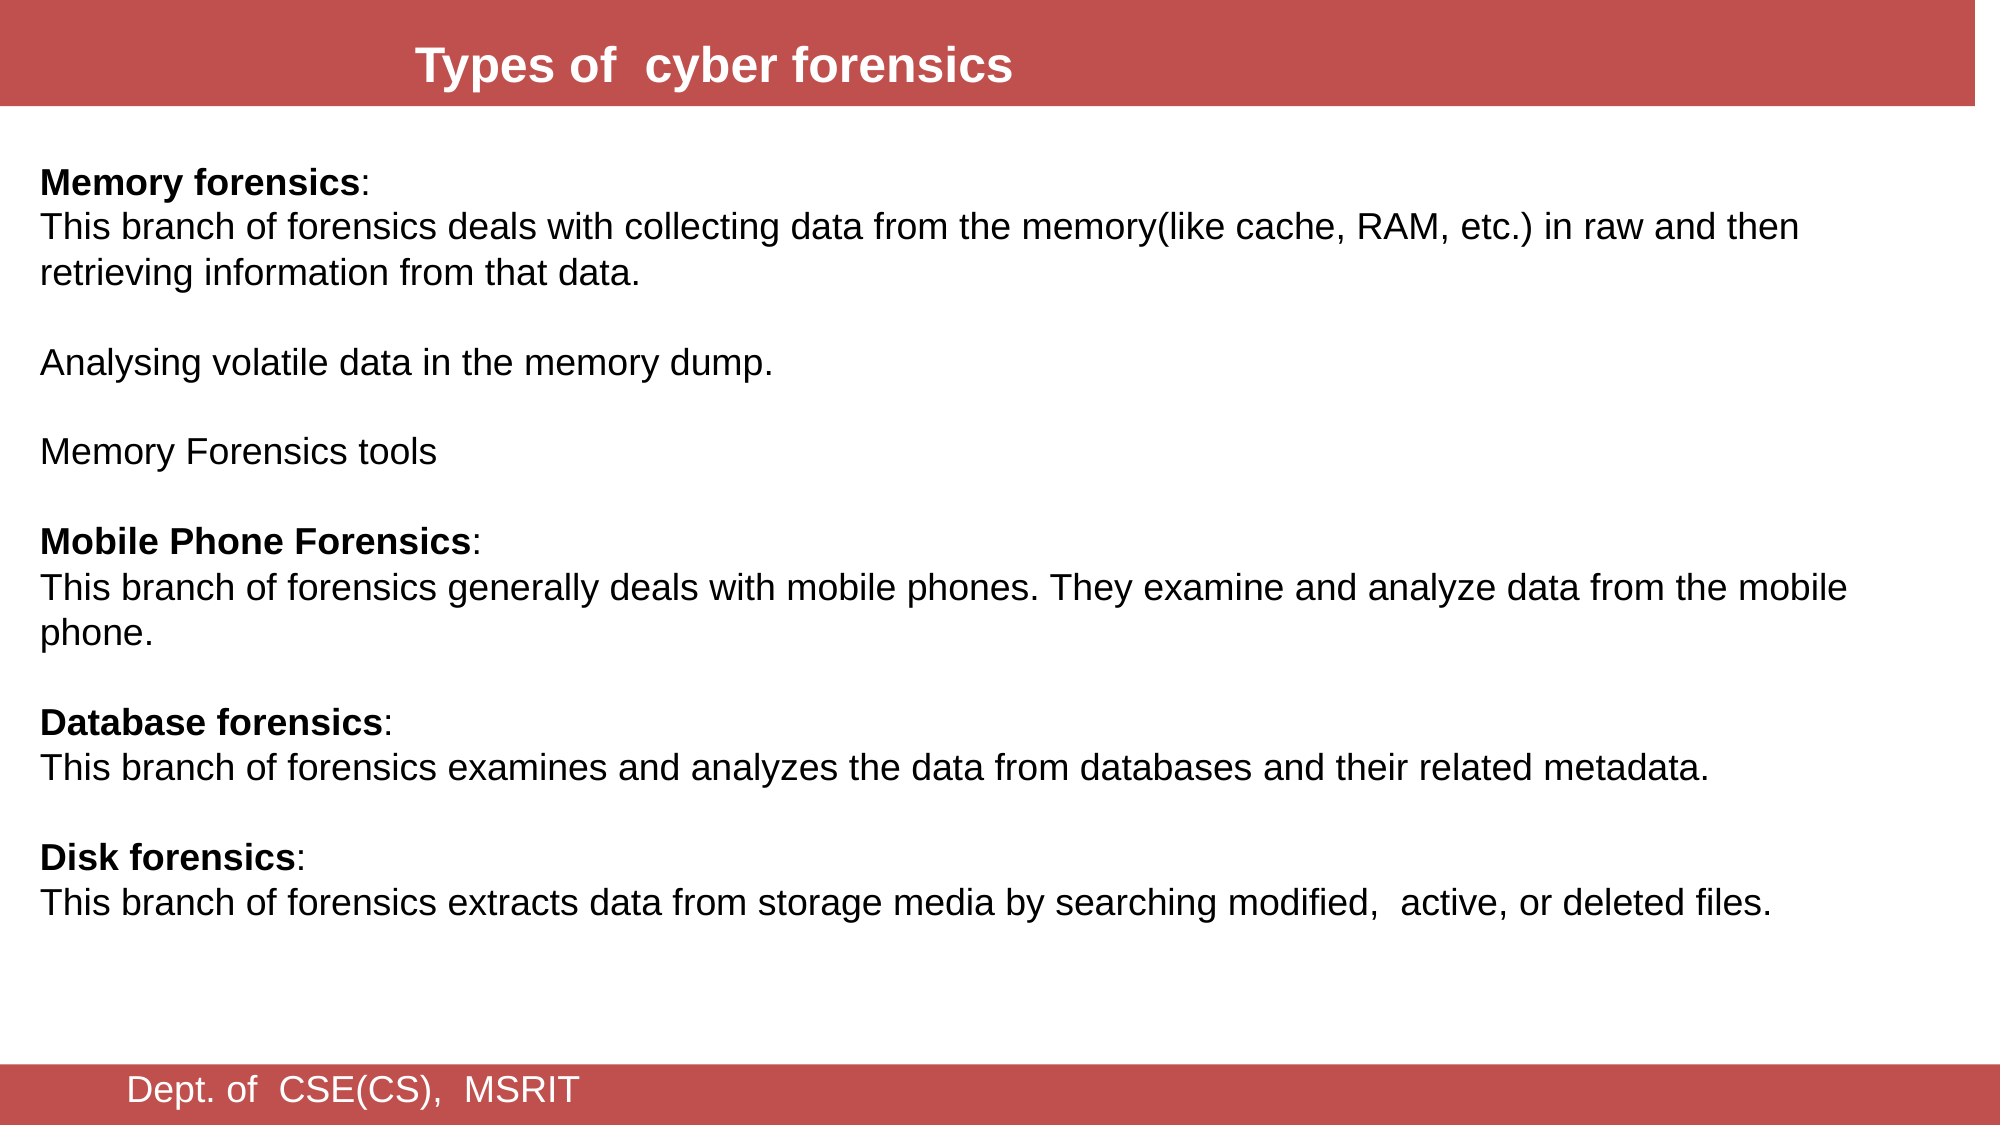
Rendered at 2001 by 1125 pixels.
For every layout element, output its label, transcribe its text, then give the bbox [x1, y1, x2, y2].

text_box Memory forensics: This branch of forensics deals with collecting data from the memory(like cache, RAM, etc.) in raw and then retrieving information from that data. Analysing volatile data in the memory dump. Memory Forensics tools Mobile Phone Forensics: This branch of forensics generally deals with mobile phones. They examine and analyze data from the mobile phone. Database forensics: This branch of forensics examines and analyzes the data from databases and their related metadata. Disk forensics: This branch of forensics extracts data from storage media by searching modified, active, or deleted files. [24, 149, 1900, 930]
text_box Dept. of CSE(CS), MSRIT [0, 1064, 2000, 1125]
text_box Types of cyber forensics [399, 24, 1538, 100]
text_box [249, 0, 1750, 105]
text_box [0, 0, 1975, 107]
